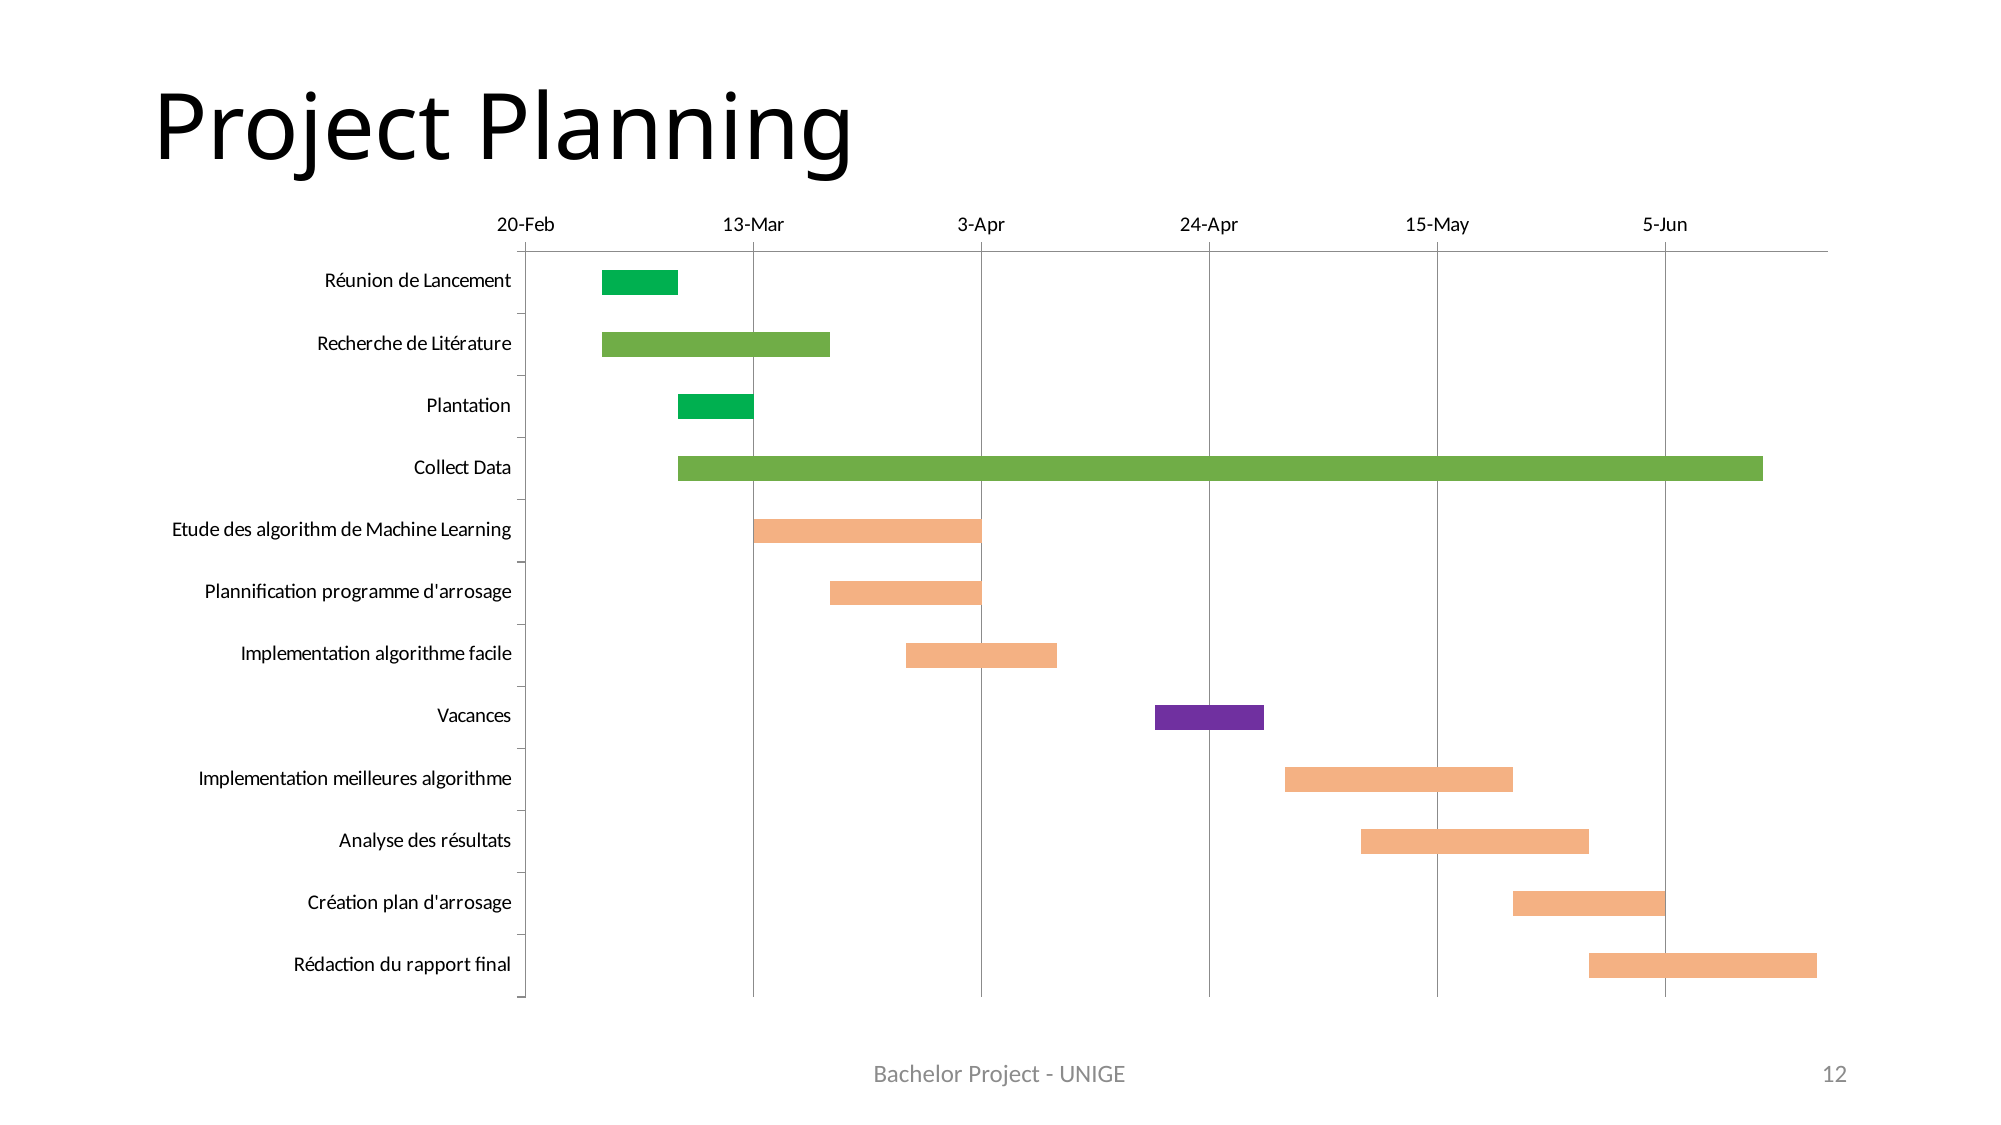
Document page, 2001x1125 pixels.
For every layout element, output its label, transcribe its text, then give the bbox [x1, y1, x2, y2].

chart [137, 199, 1863, 1014]
slide_number 12 [1412, 1042, 1863, 1103]
title Project Planning [137, 59, 1863, 199]
footer Bachelor Project - UNIGE [662, 1042, 1338, 1103]
